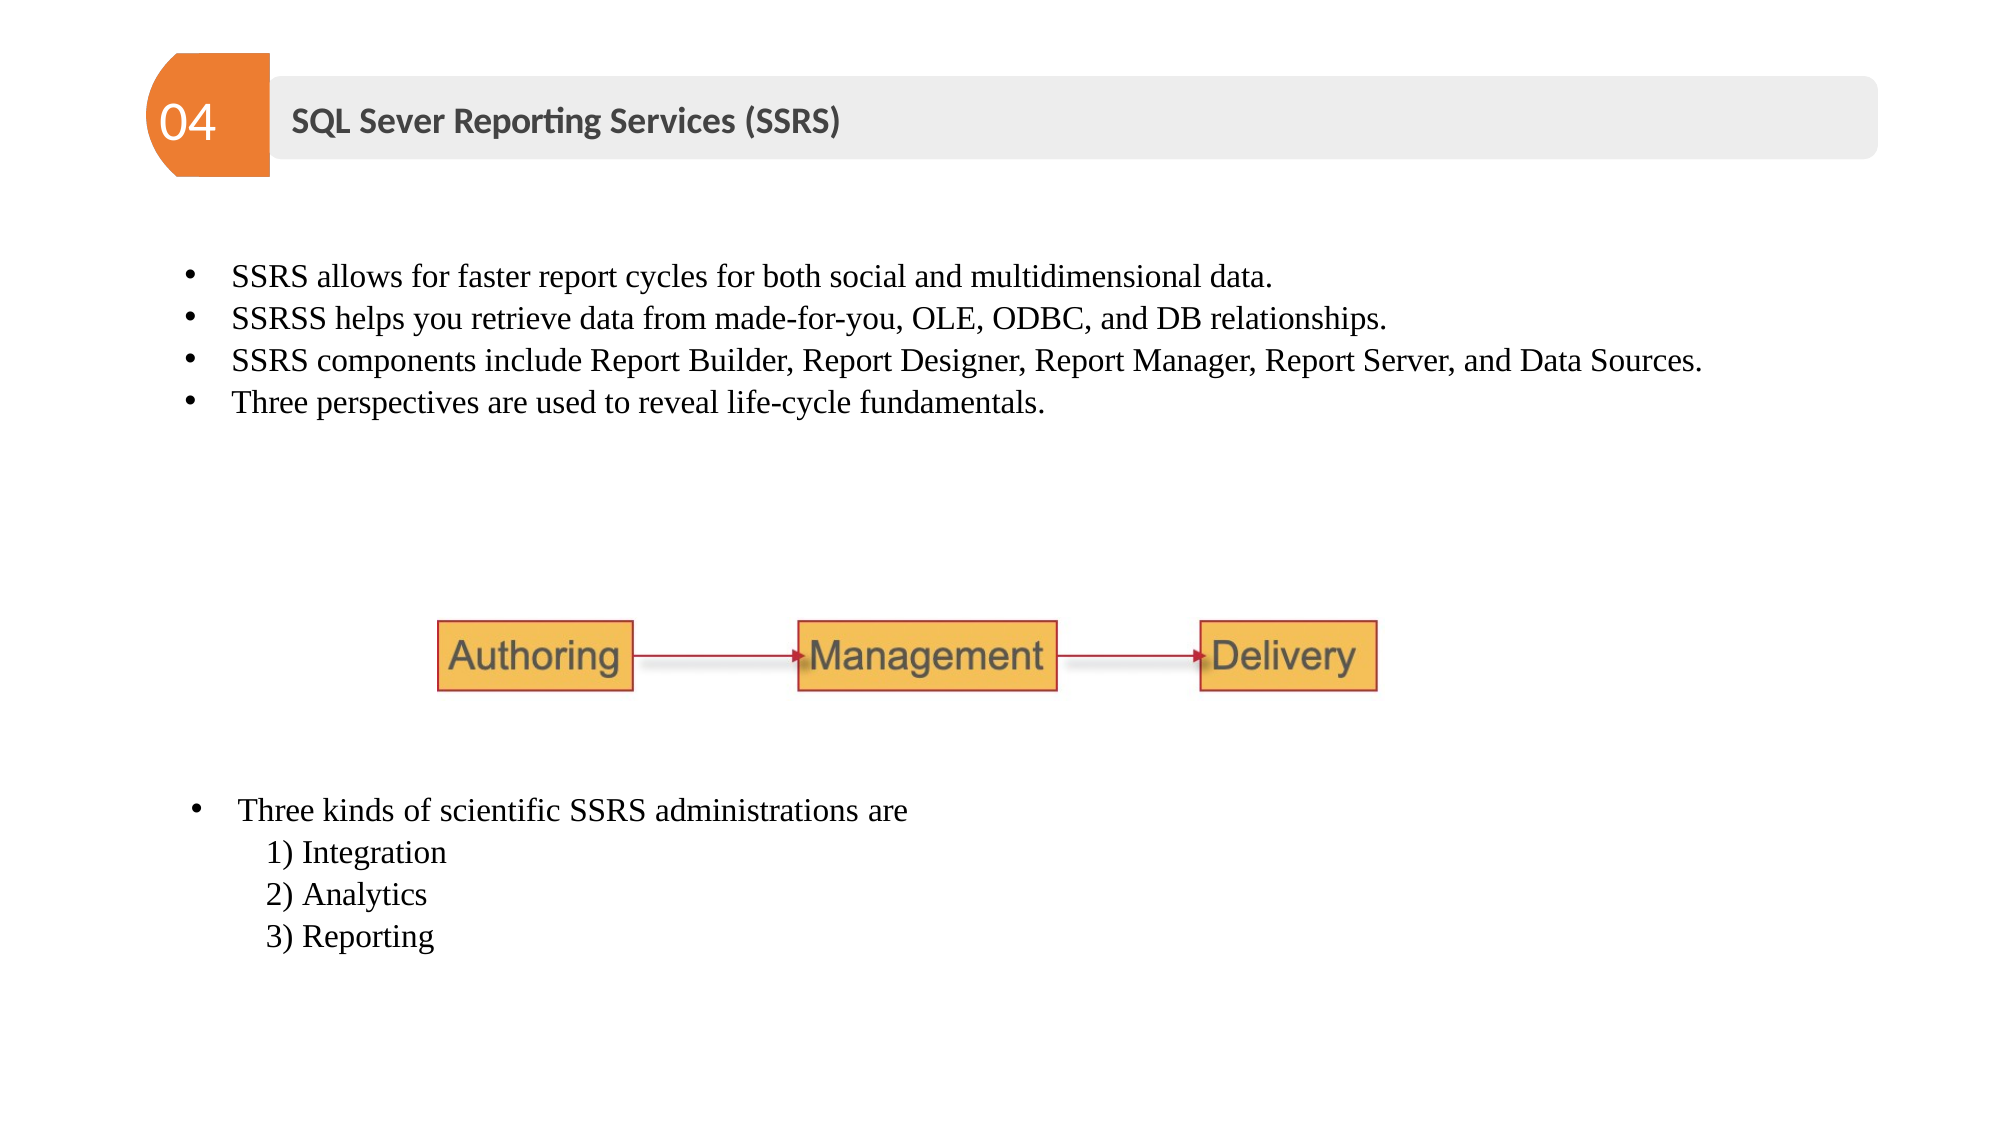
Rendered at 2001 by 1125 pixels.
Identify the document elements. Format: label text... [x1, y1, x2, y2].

text_box SSRS allows for faster report cycles for both social and multidimensional data. SSRSS helps you retrieve data from made-for-you, OLE, ODBC, and DB relationships. SSRS components include Report Builder, Report Designer, Report Manager, Report Server, and Data Sources. Three perspectives are used to reveal life-cycle fundamentals. [182, 252, 1828, 421]
text_box Three kinds of scientific SSRS administrations are 1) Integration 2) Analytics 3) Reporting [188, 786, 1687, 955]
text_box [146, 53, 270, 177]
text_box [270, 76, 1878, 160]
picture [437, 617, 1385, 701]
